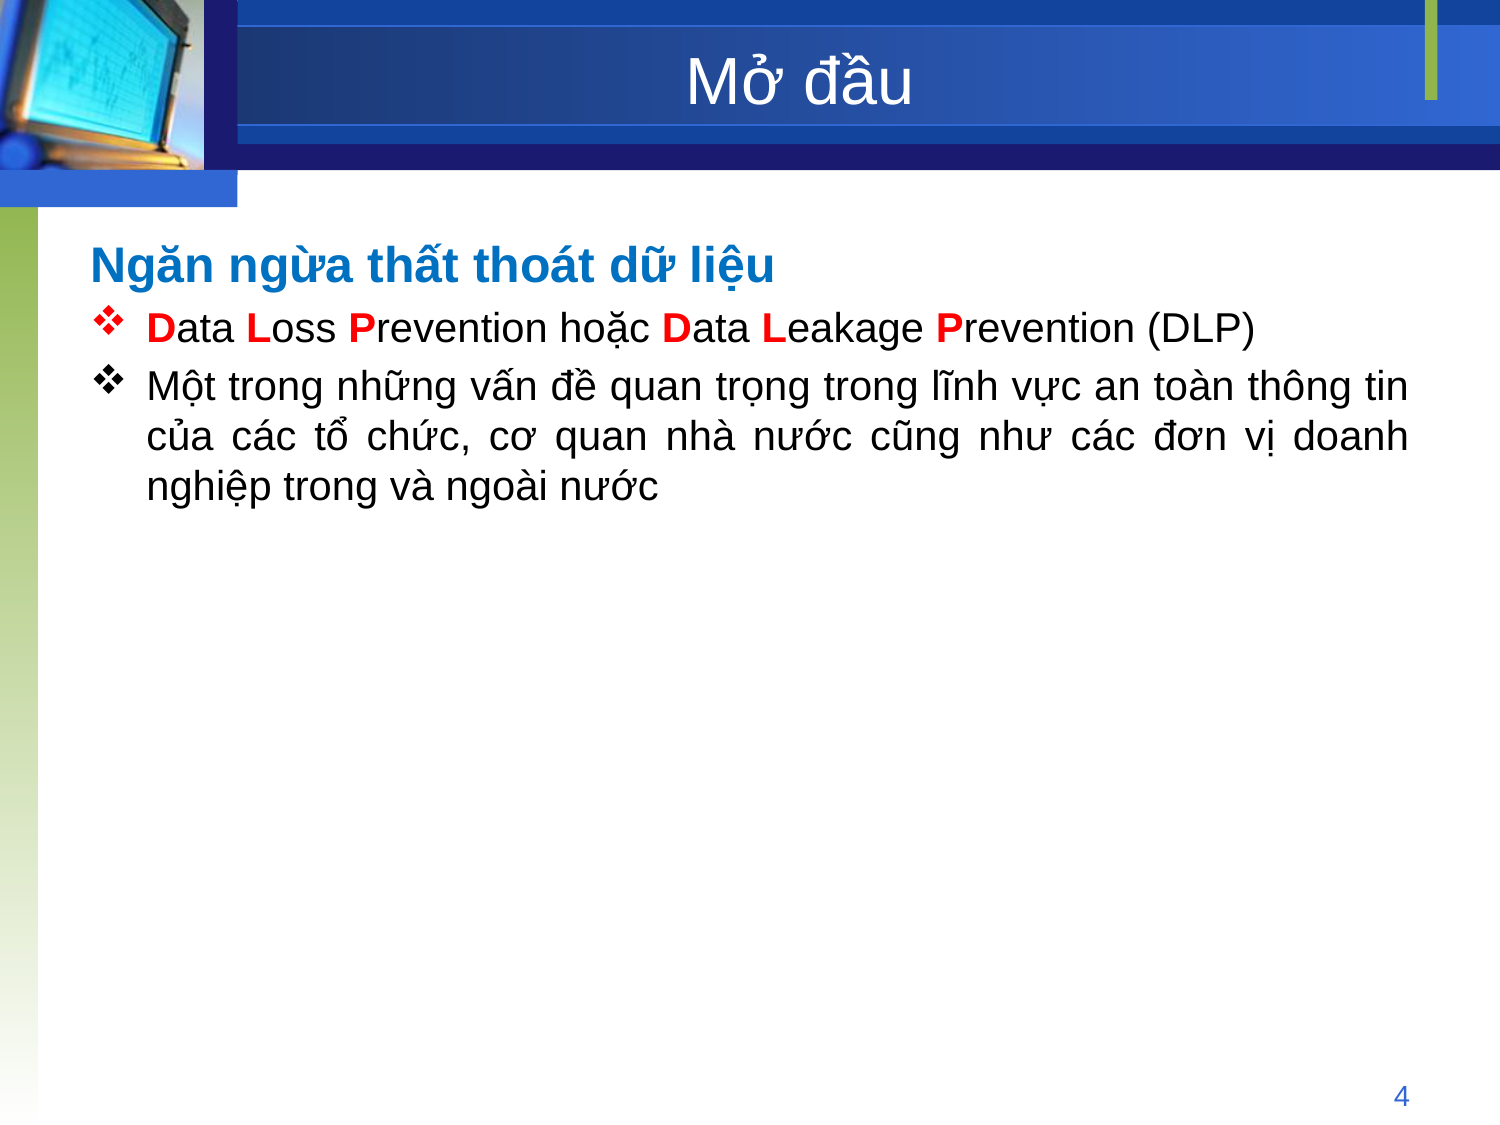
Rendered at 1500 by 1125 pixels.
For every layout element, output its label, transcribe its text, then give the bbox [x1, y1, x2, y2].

slide_number 4 [1074, 1069, 1425, 1110]
title Mở đầu [237, 33, 1363, 122]
picture [0, 0, 204, 169]
list Ngăn ngừa thất thoát dữ liệu Data Loss Prevention hoặc Data Leakage Prevention (DLP) Một trong những vấn đề quan trọng trong lĩnh vực an toàn thông tin của các tổ chức, cơ quan nhà nước cũng như các đơn vị doanh nghiệp trong và ngoài nước [75, 224, 1425, 1050]
